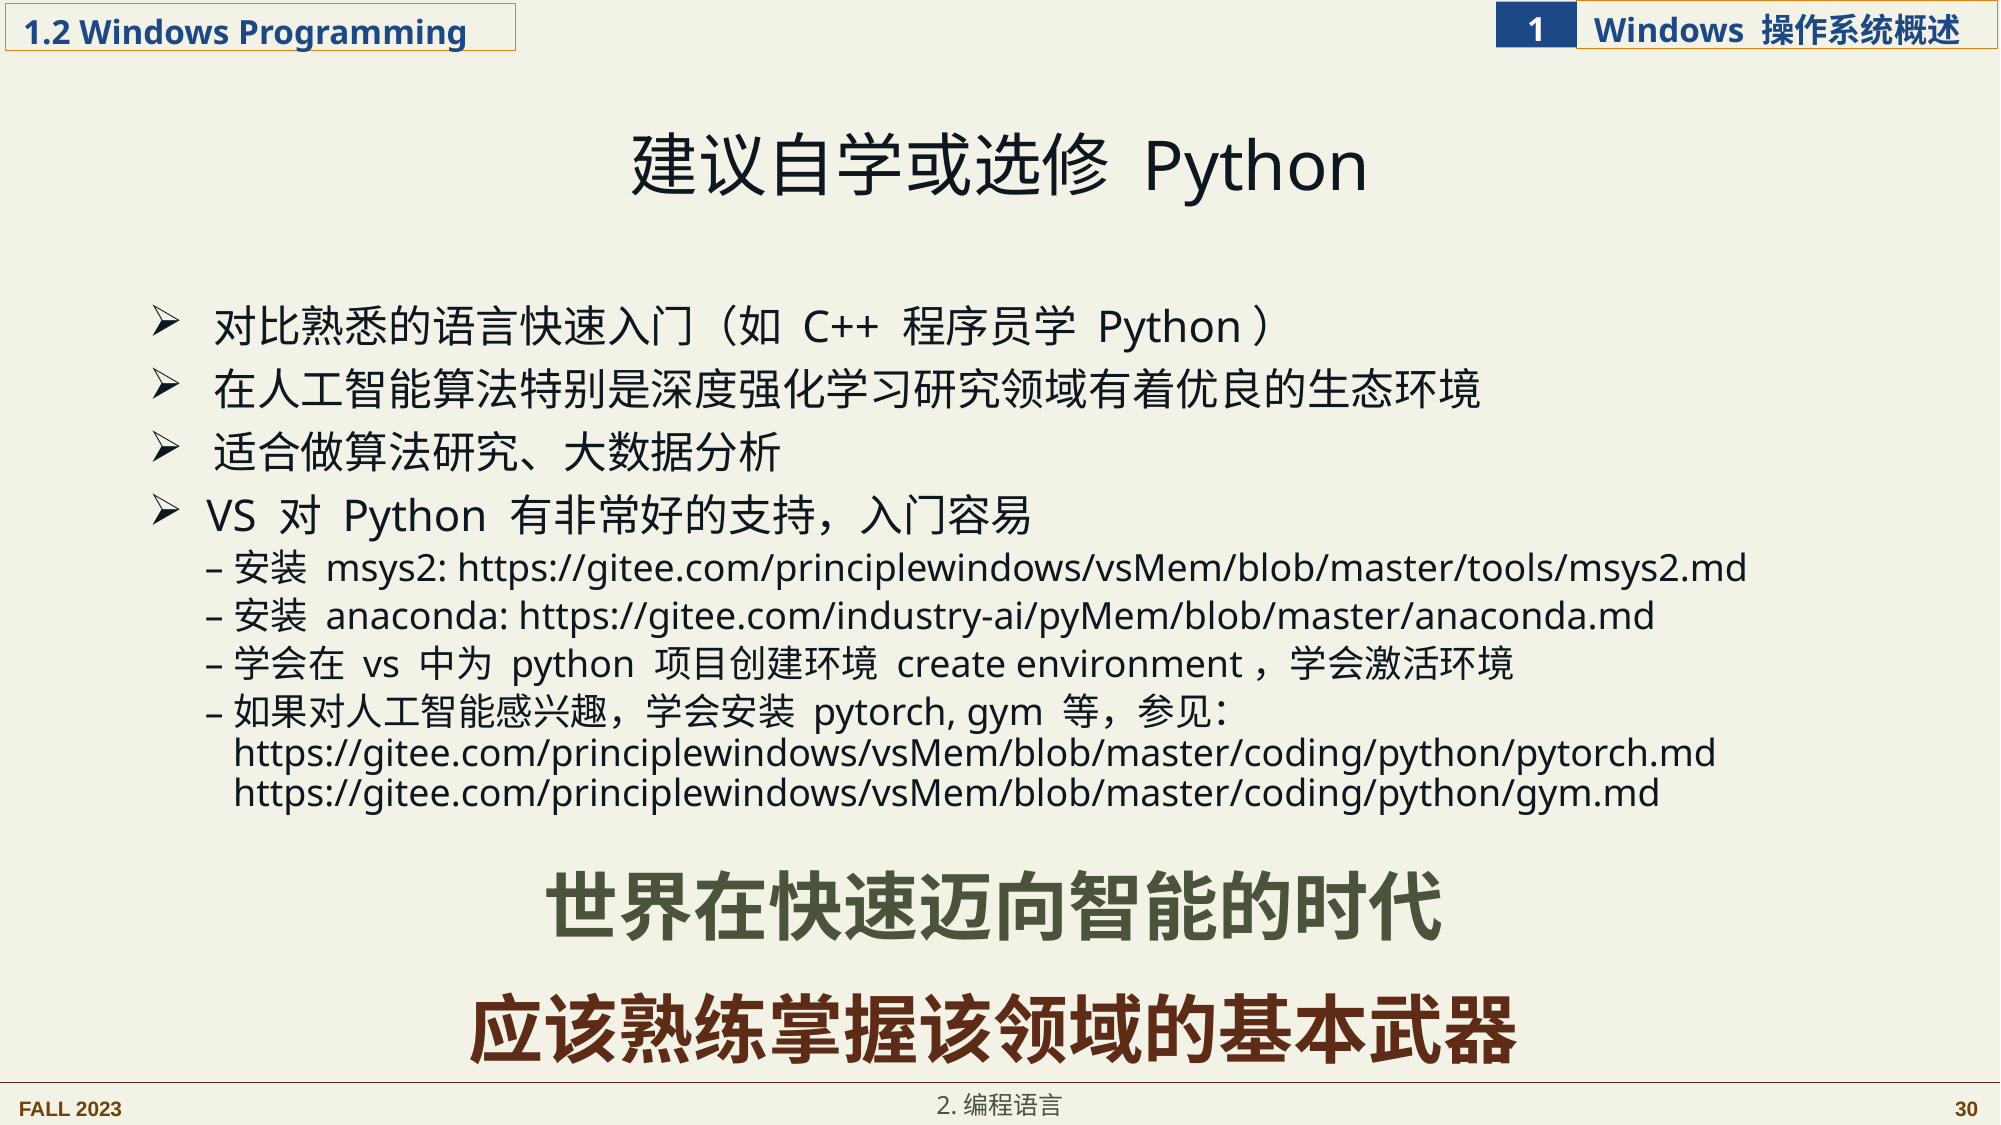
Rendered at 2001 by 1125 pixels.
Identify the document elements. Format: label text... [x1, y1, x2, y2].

text_box 2.编程语言 [249, 1076, 1751, 1125]
title 建议自学或选修 Python [137, 59, 1863, 278]
list 对比熟悉的语言快速入门（如 C++ 程序员学 Python） 在人工智能算法特别是深度强化学习研究领域有着优良的生态环境 适合做算法研究、大数据分析 VS 对 Python 有非常好的支持，入门容易 安装 msys2: https://gitee.com/principlewindows/vsMem/blob/master/tools/msys2.md 安装 anaconda: https://gitee.com/industry-ai/pyMem/blob/master/anaconda.md 学会在 vs 中为 python 项目创建环境 create environment，学会激活环境 如果对人工智能感兴趣，学会安装 pytorch, gym 等，参见： https://gitee.com/principlewindows/vsMem/blob/master/coding/python/pytorch.md https://gitee.com/principlewindows/vsMem/blob/master/coding/python/gym.md [137, 299, 1863, 1014]
text_box 世界在快速迈向智能的时代 应该熟练掌握该领域的基本武器 [409, 834, 1578, 1080]
